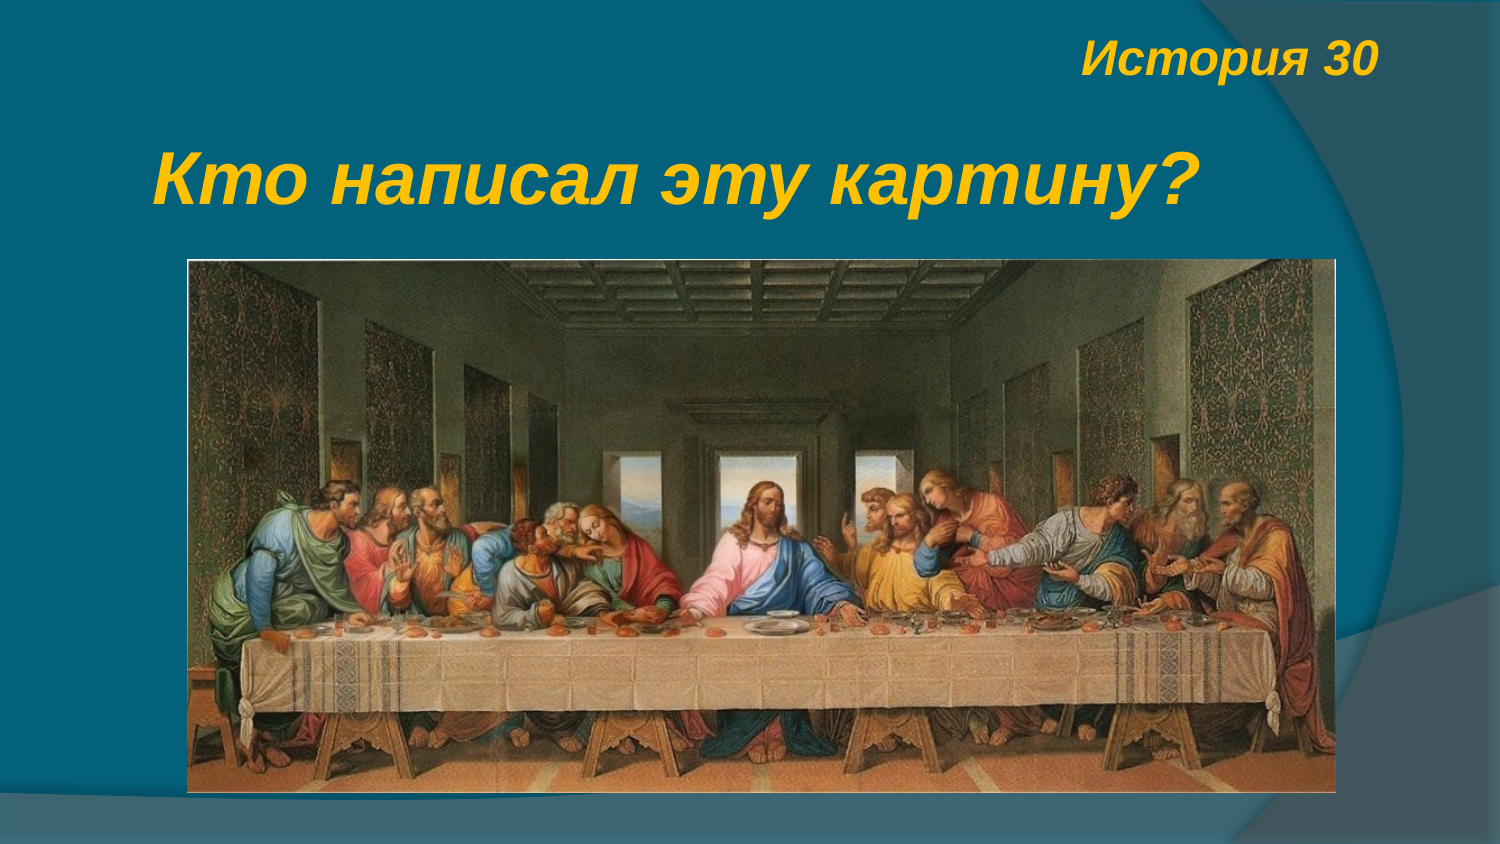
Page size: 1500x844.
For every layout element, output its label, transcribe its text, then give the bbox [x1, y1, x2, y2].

text_box Кто написал эту картину? [137, 121, 1404, 227]
text_box История 30 [1066, 17, 1453, 93]
picture [188, 260, 1336, 794]
